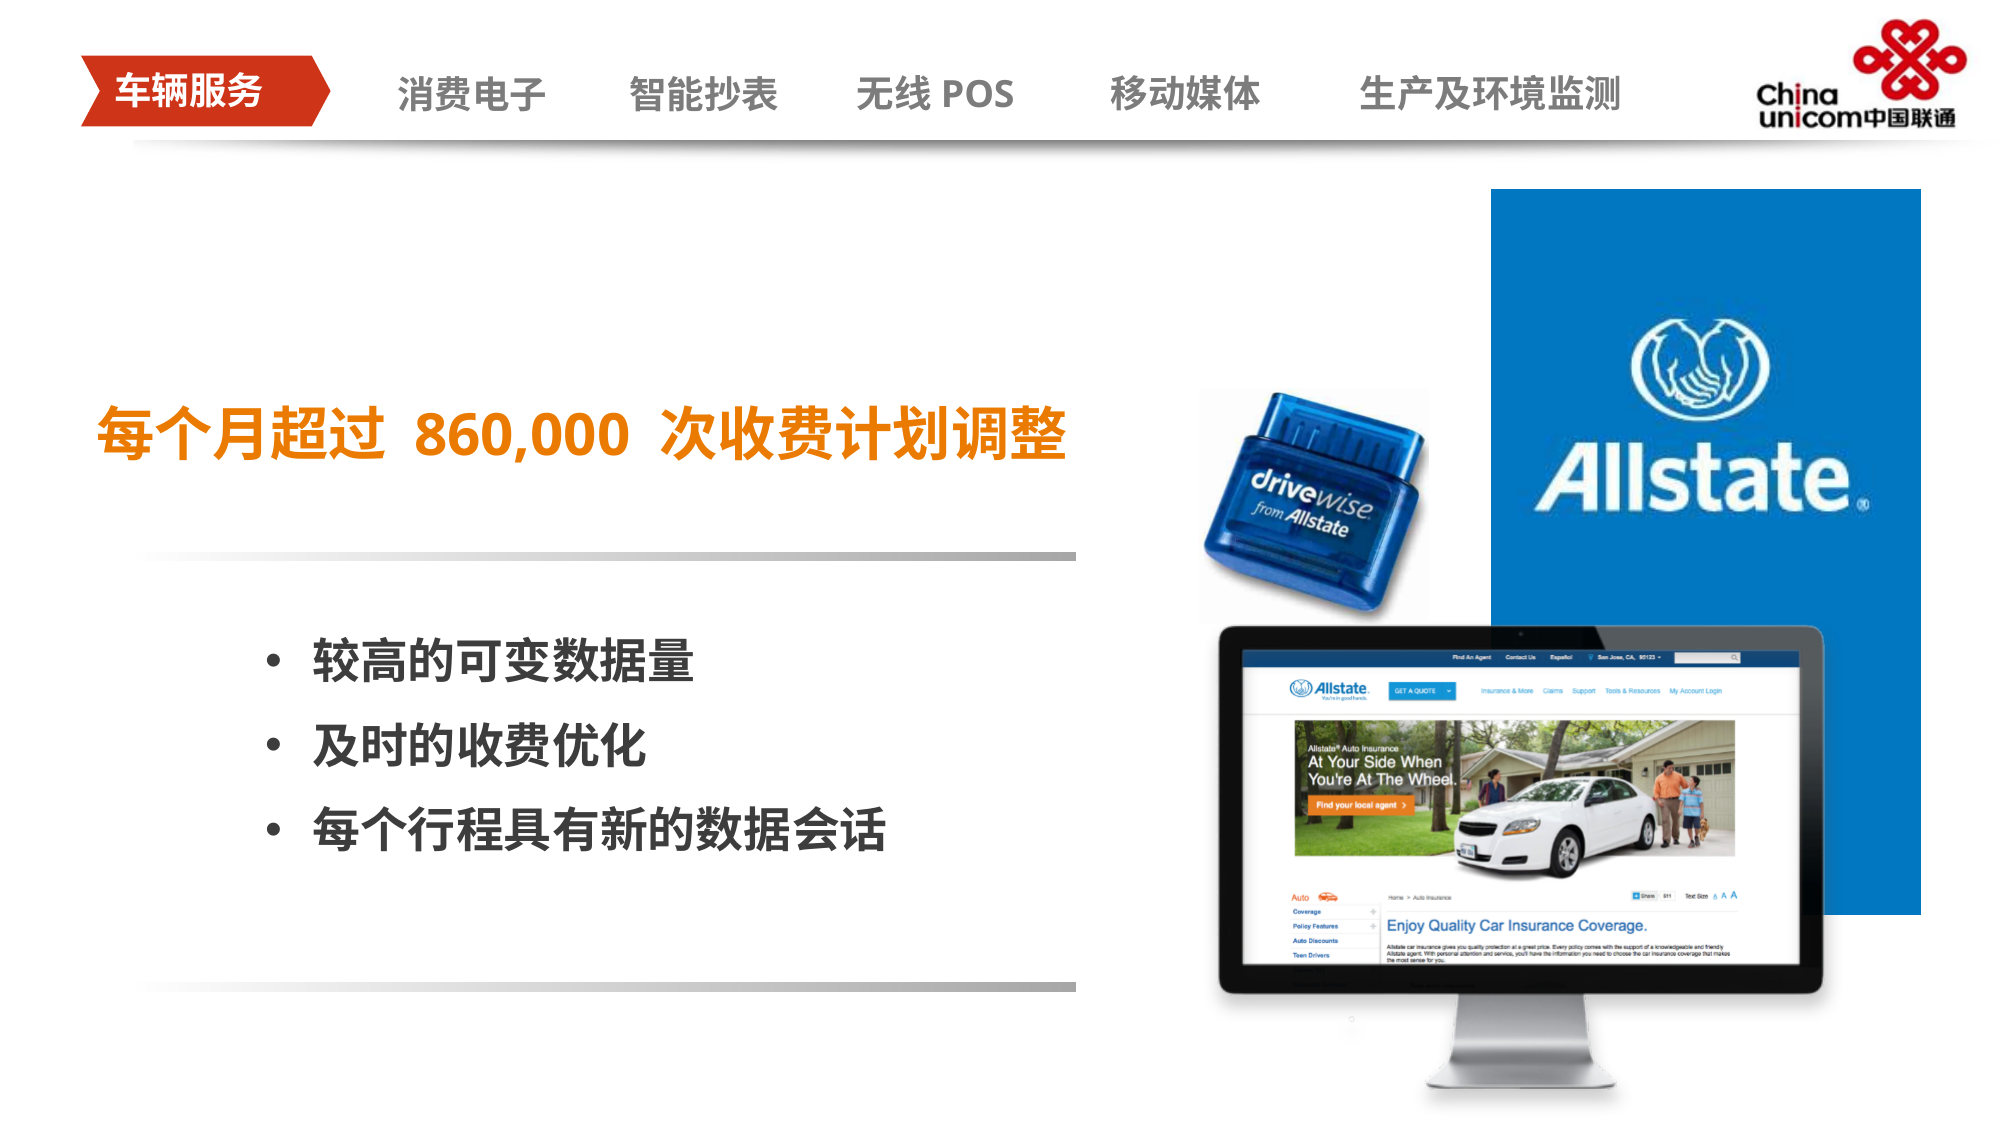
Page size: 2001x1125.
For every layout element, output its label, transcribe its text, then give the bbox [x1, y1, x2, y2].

picture [1747, 1, 1981, 137]
picture [1199, 388, 1429, 624]
text_box 每个月超过 860,000 次收费计划调整 [80, 389, 1199, 475]
text_box 生产及环境监测 [1345, 62, 1638, 123]
text_box 较高的可变数据量 及时的收费优化 每个行程具有新的数据会话 [250, 623, 917, 865]
picture [108, 140, 2000, 186]
text_box 智能抄表 [614, 63, 795, 123]
text_box 消费电子 [382, 63, 563, 123]
text_box 移动媒体 [1096, 62, 1276, 123]
text_box [80, 55, 320, 127]
text_box 车辆服务 [114, 66, 340, 112]
picture [1491, 189, 1921, 915]
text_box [1214, 623, 1828, 1094]
text_box [130, 982, 1077, 993]
text_box 无线POS [842, 62, 1030, 123]
text_box [130, 551, 1077, 562]
